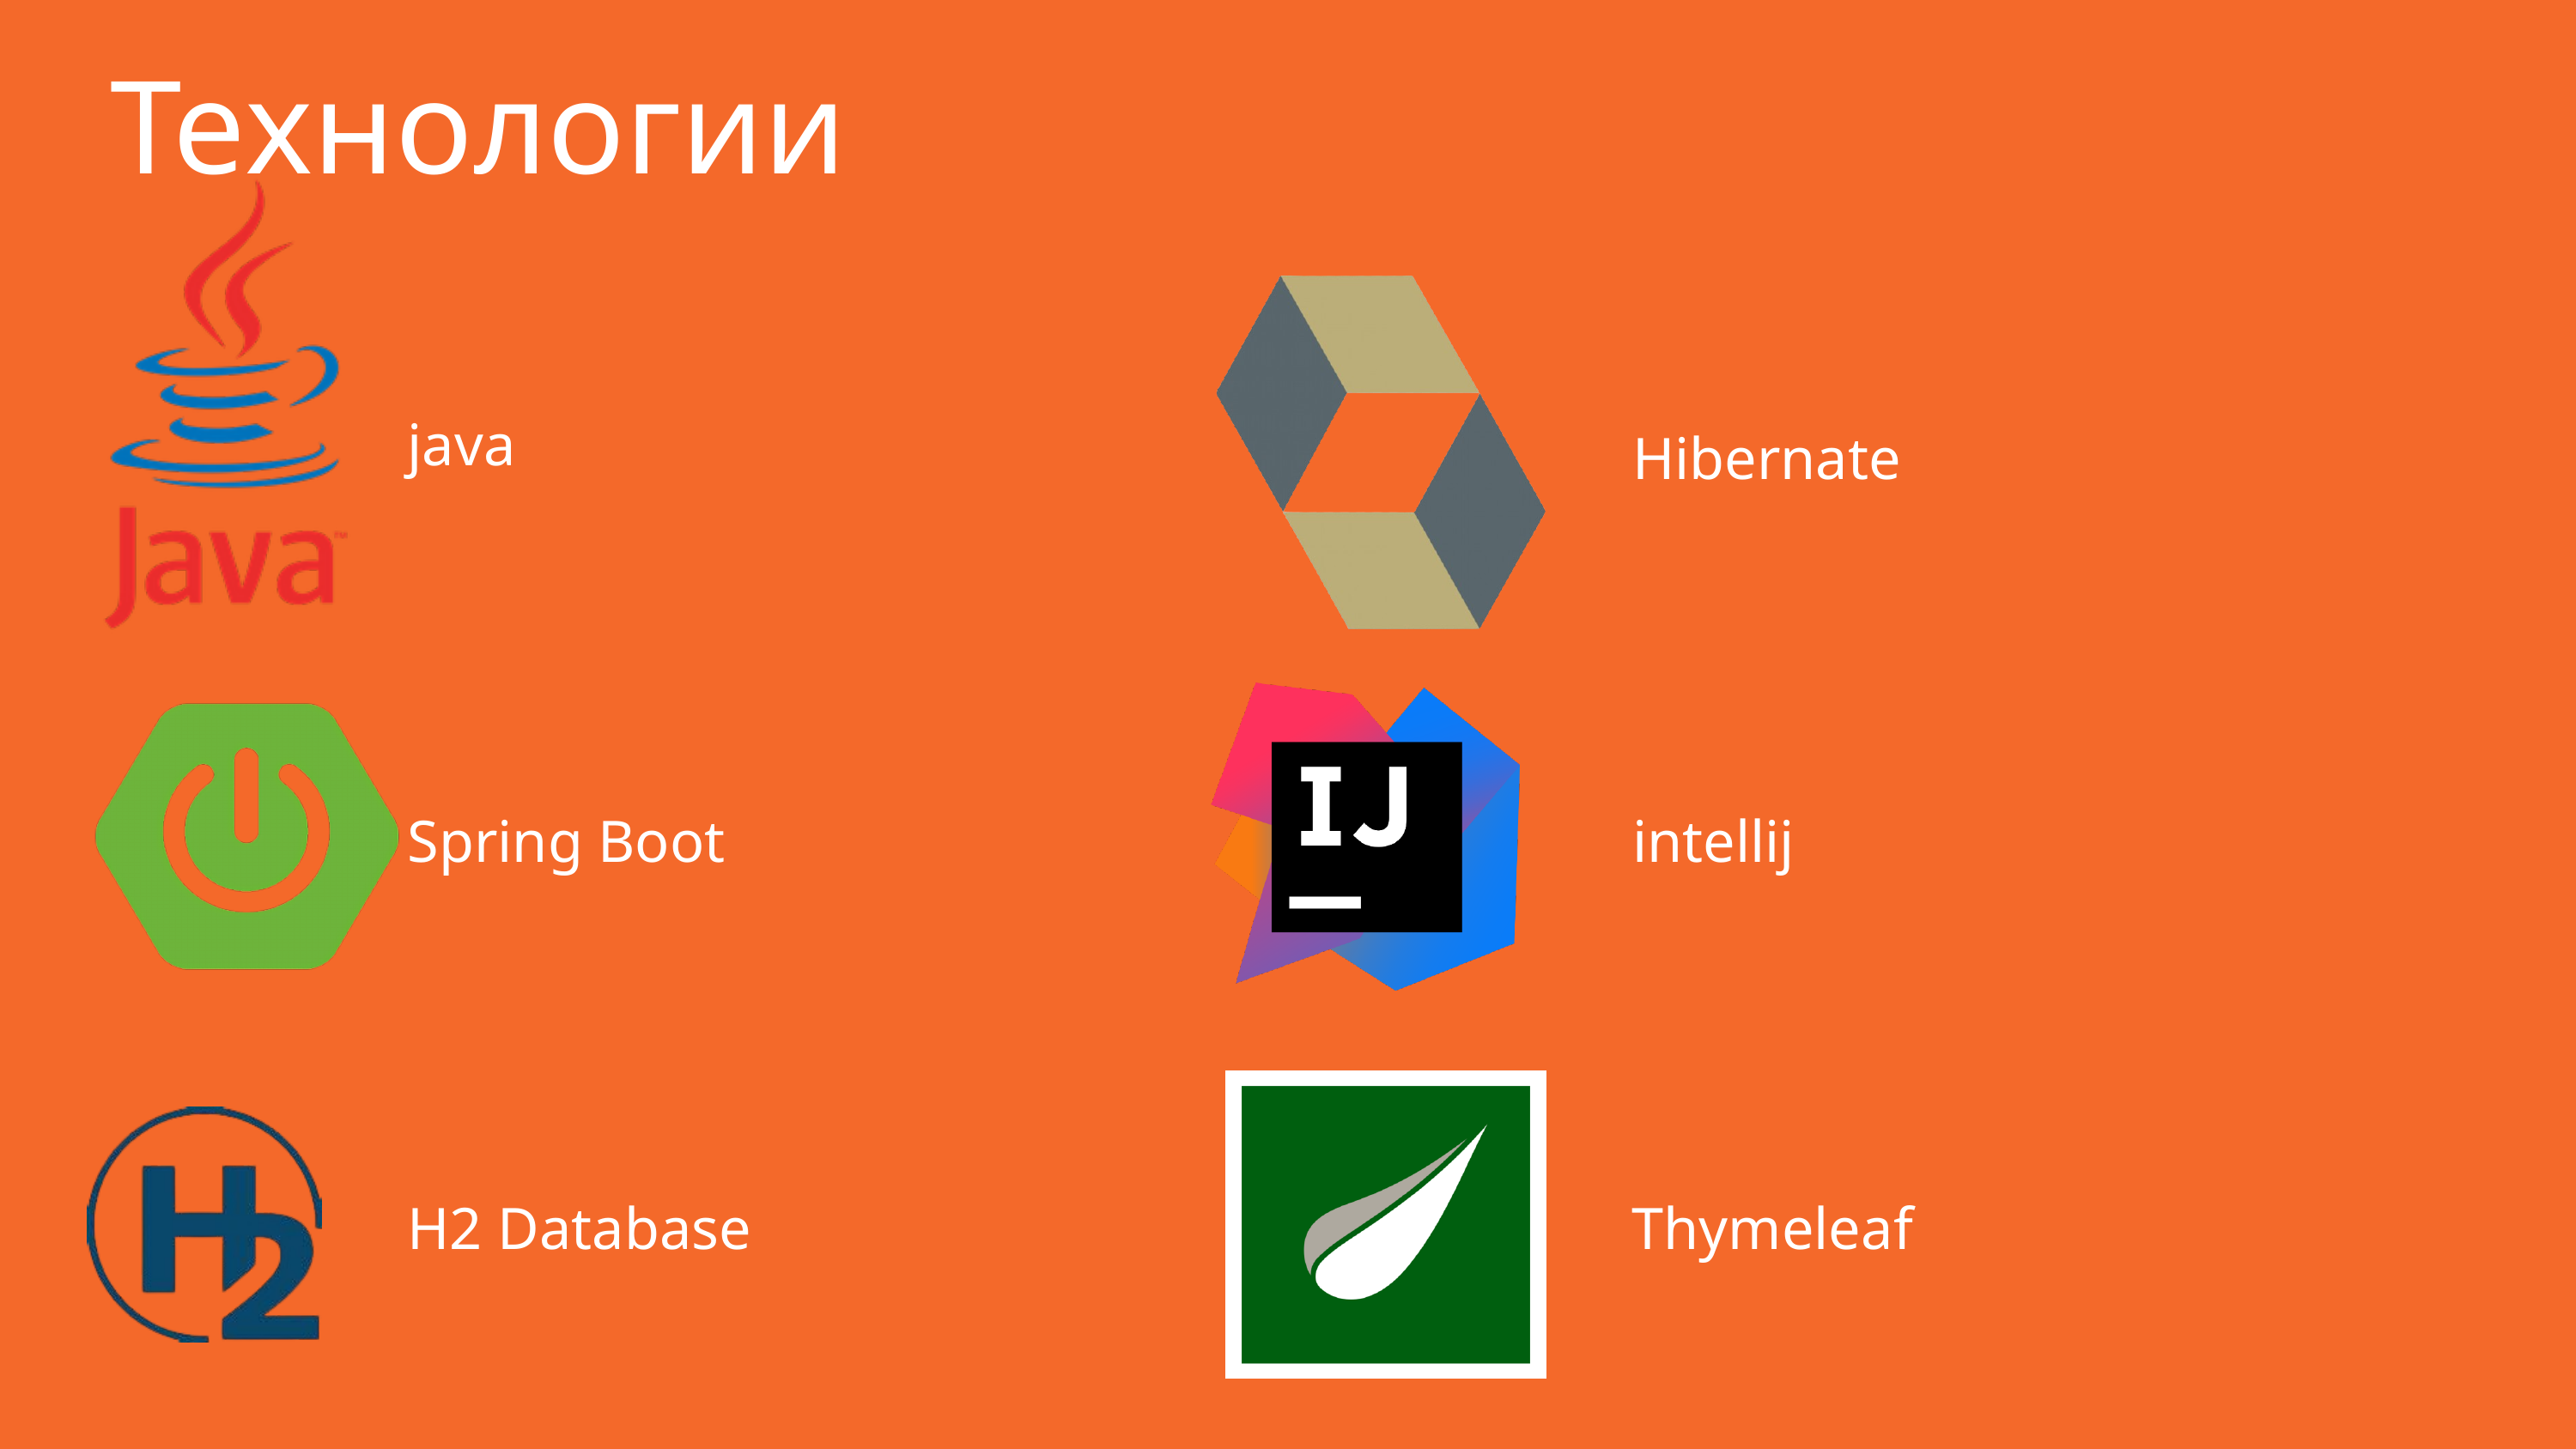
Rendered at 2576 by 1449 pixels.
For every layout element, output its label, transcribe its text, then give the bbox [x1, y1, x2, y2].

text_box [1211, 682, 2149, 991]
text_box Thymeleaf [1631, 1186, 2253, 1261]
text_box H2 Database [407, 1186, 1176, 1262]
picture [1211, 274, 1551, 631]
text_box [86, 175, 924, 634]
picture [1224, 1070, 1547, 1379]
text_box Технологии [110, 70, 2249, 200]
text_box Hibernate [1632, 415, 2149, 491]
picture [87, 1106, 323, 1343]
picture [87, 681, 407, 990]
text_box Spring Boot [410, 799, 1005, 875]
